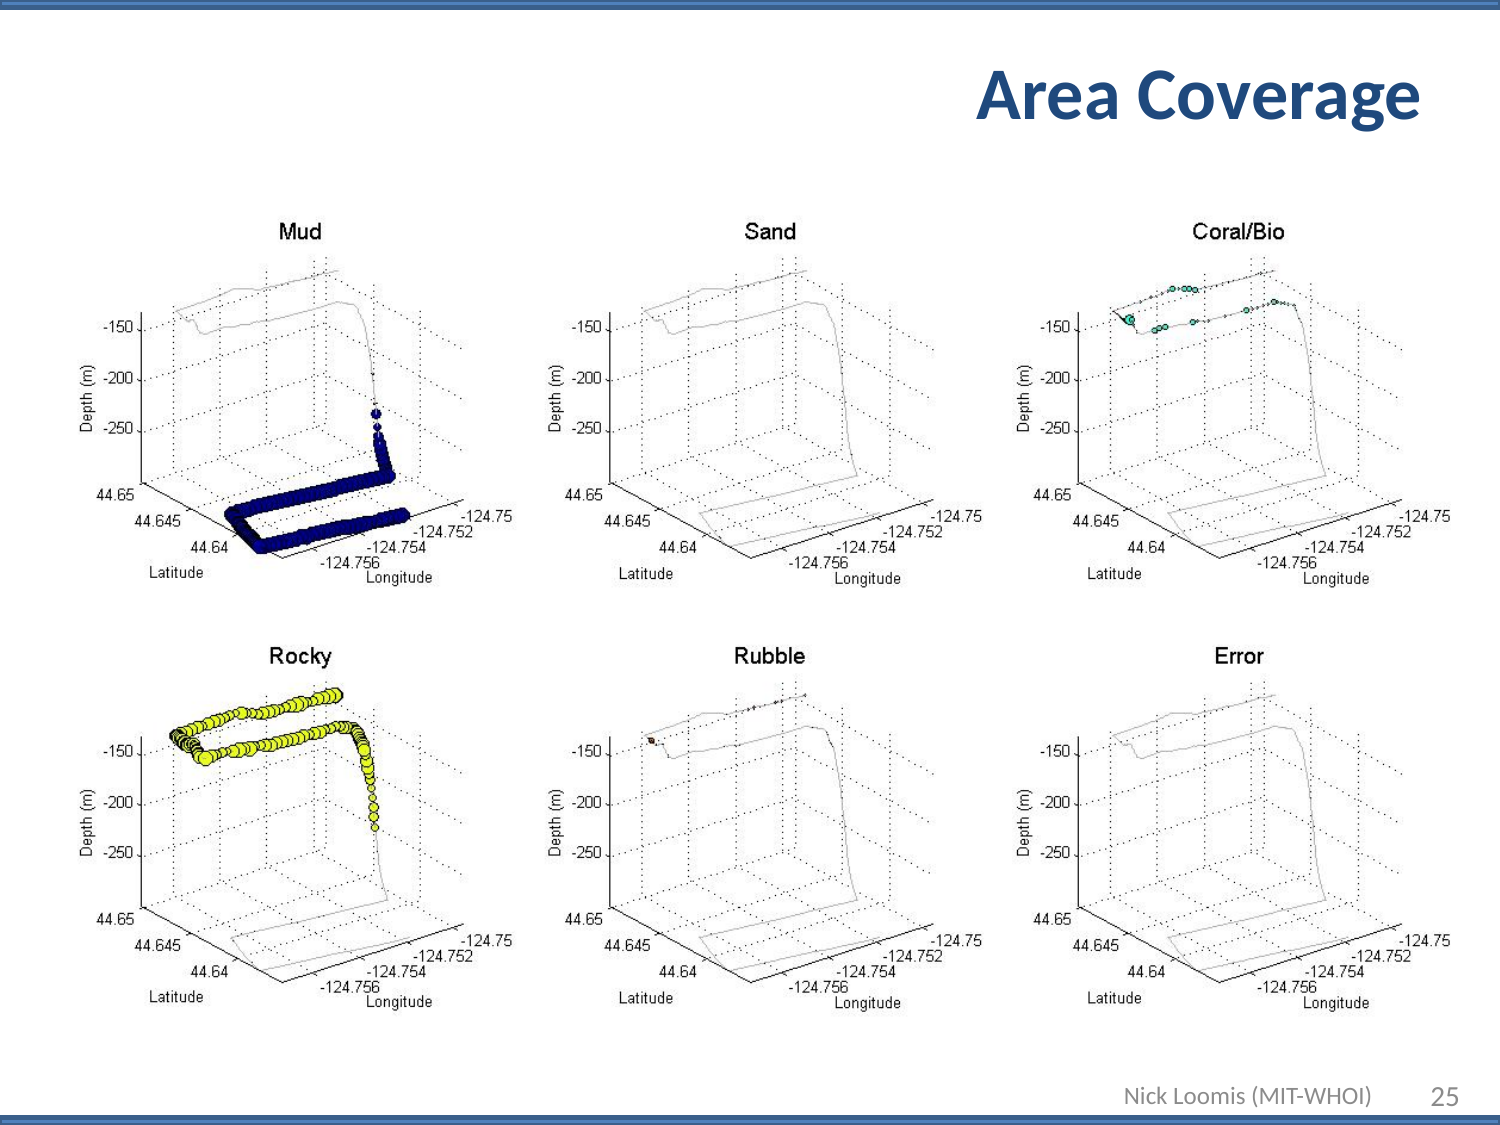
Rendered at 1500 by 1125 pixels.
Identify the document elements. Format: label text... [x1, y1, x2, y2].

picture [62, 187, 1456, 1082]
footer Nick Loomis (MIT-WHOI) [1050, 1089, 1388, 1125]
title Area Coverage [87, 37, 1438, 143]
slide_number 25 [1388, 1065, 1475, 1125]
